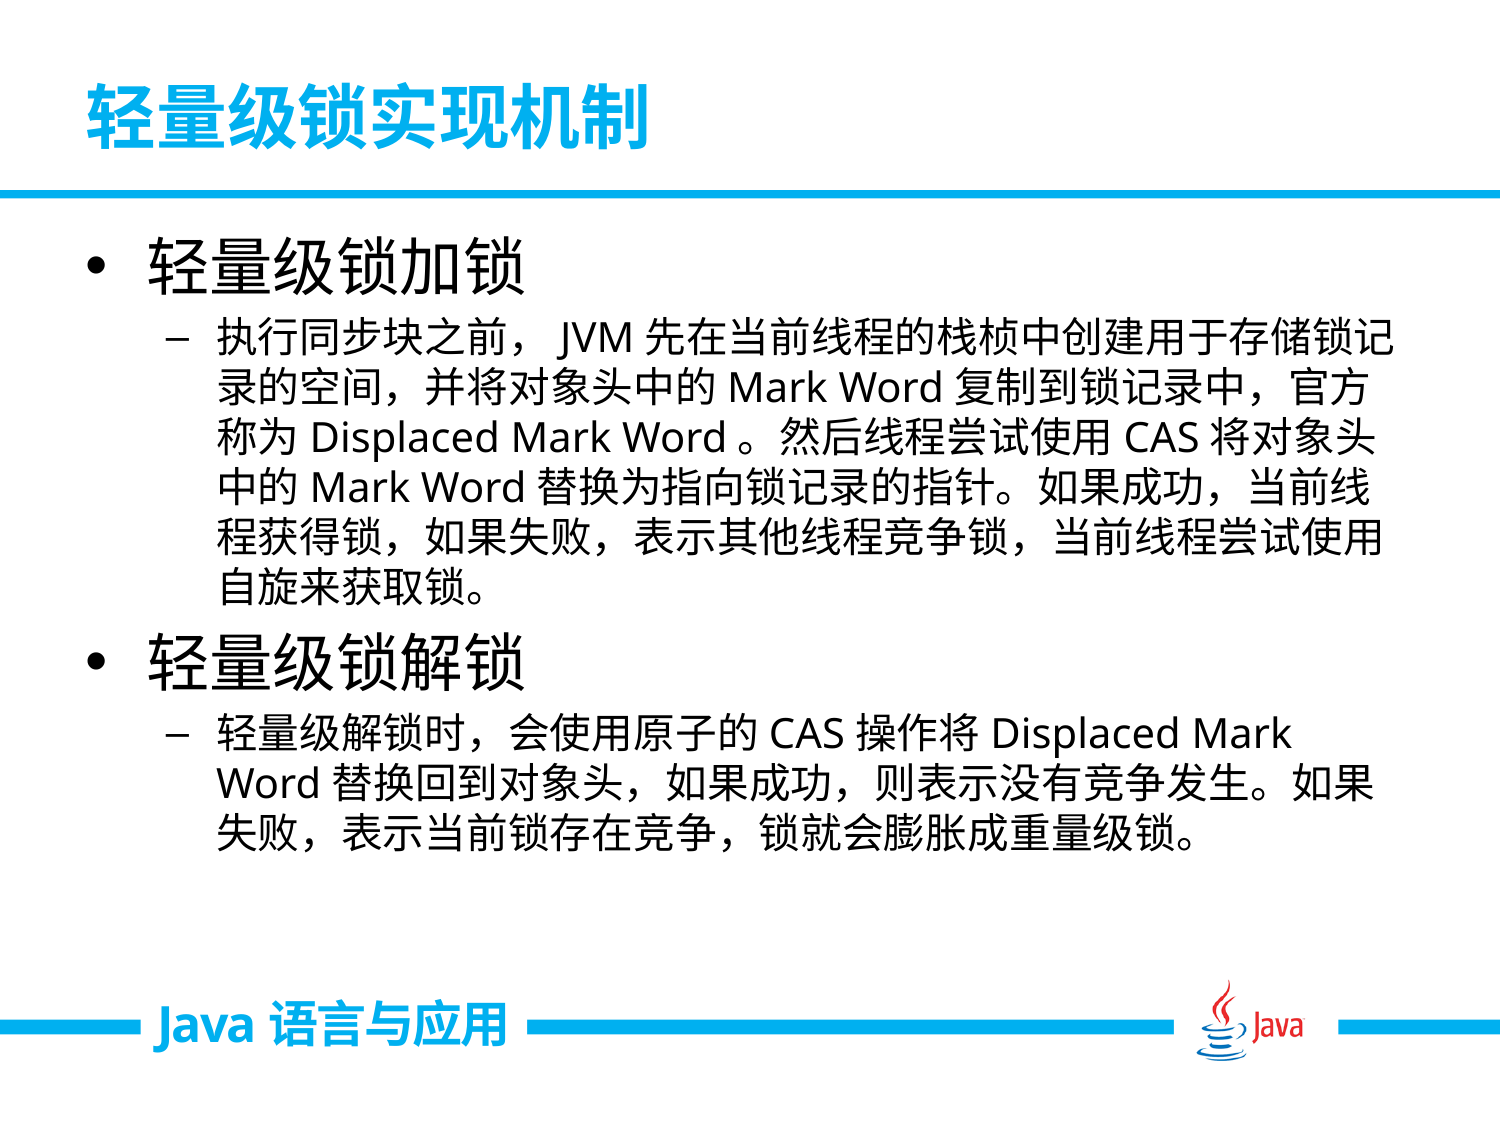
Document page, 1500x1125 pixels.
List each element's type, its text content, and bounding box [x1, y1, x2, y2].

picture [1173, 971, 1326, 1064]
list 轻量级锁加锁 执行同步块之前，JVM先在当前线程的栈桢中创建用于存储锁记录的空间，并将对象头中的Mark Word复制到锁记录中，官方称为Displaced Mark Word。然后线程尝试使用CAS将对象头中的Mark Word替换为指向锁记录的指针。如果成功，当前线程获得锁，如果失败，表示其他线程竞争锁，当前线程尝试使用自旋来获取锁。 轻量级锁解锁 轻量级解锁时，会使用原子的CAS操作将Displaced Mark Word替换回到对象头，如果成功，则表示没有竞争发生。如果失败，表示当前锁存在竞争，锁就会膨胀成重量级锁。 [68, 217, 1419, 961]
title 轻量级锁实现机制 [68, 70, 1419, 160]
